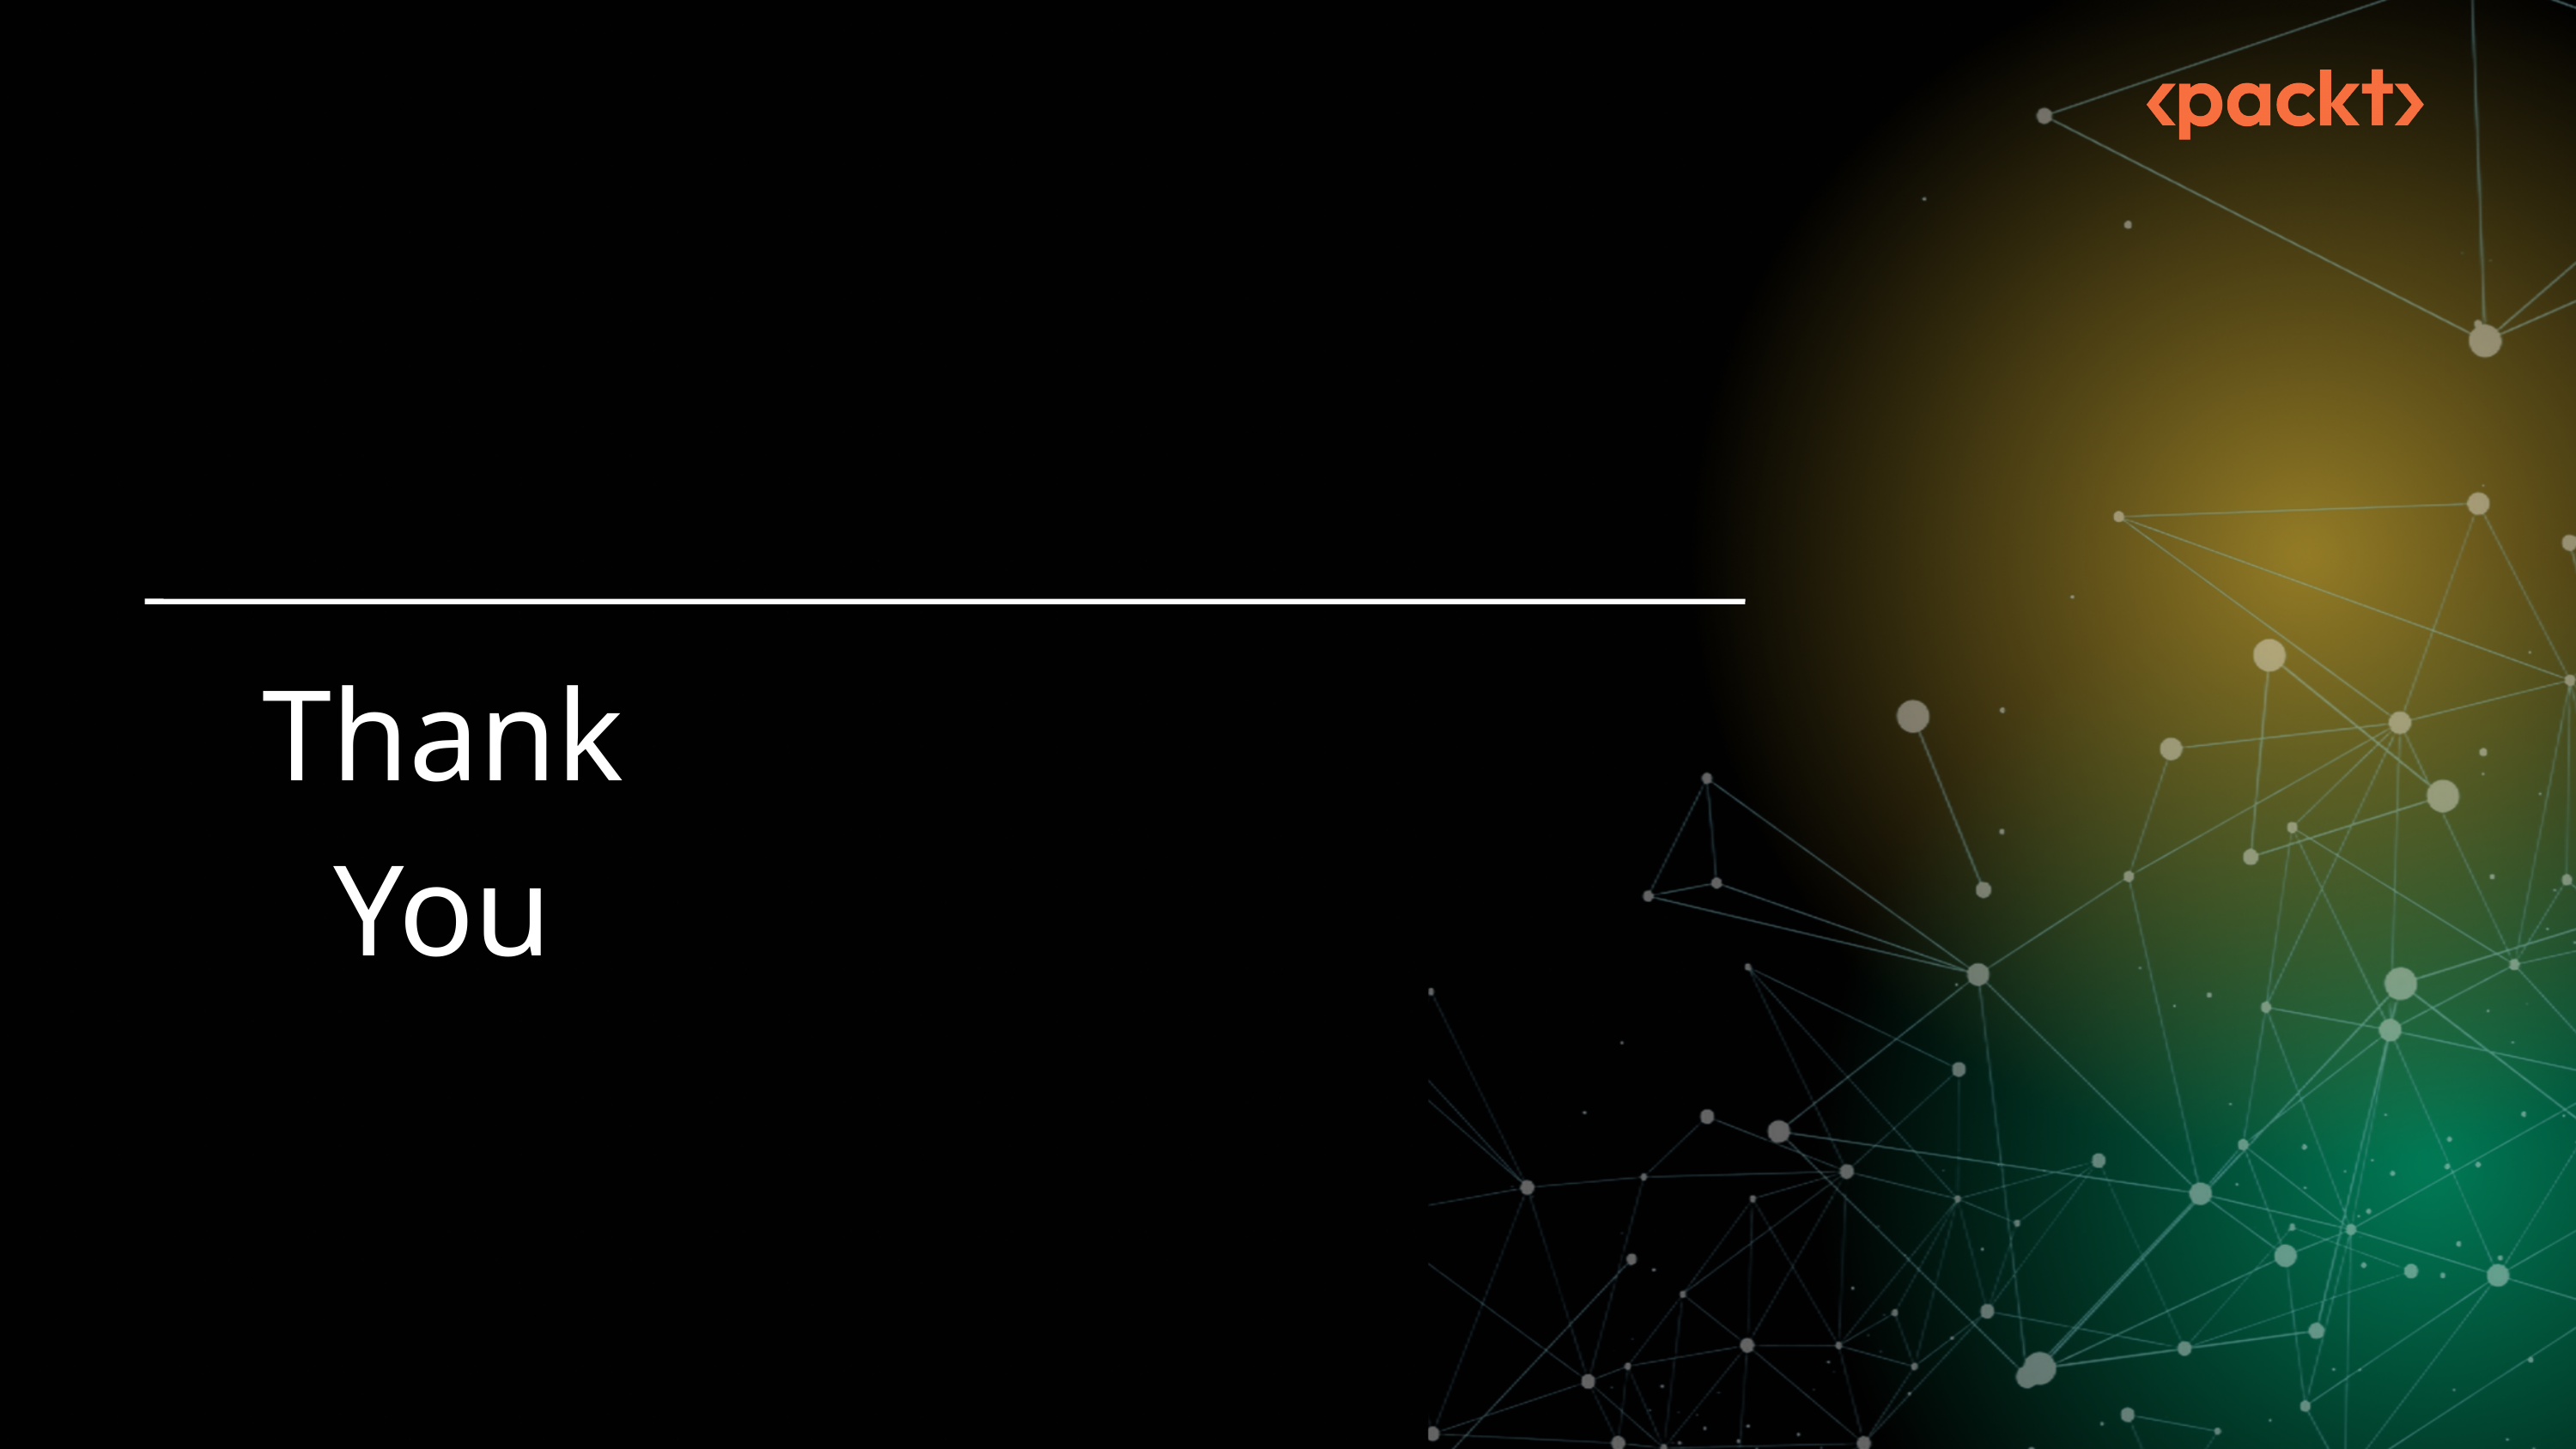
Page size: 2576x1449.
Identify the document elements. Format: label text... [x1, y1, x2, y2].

text_box [2144, 44, 2432, 145]
text_box Thank You [144, 630, 741, 982]
text_box [0, 0, 2576, 1449]
